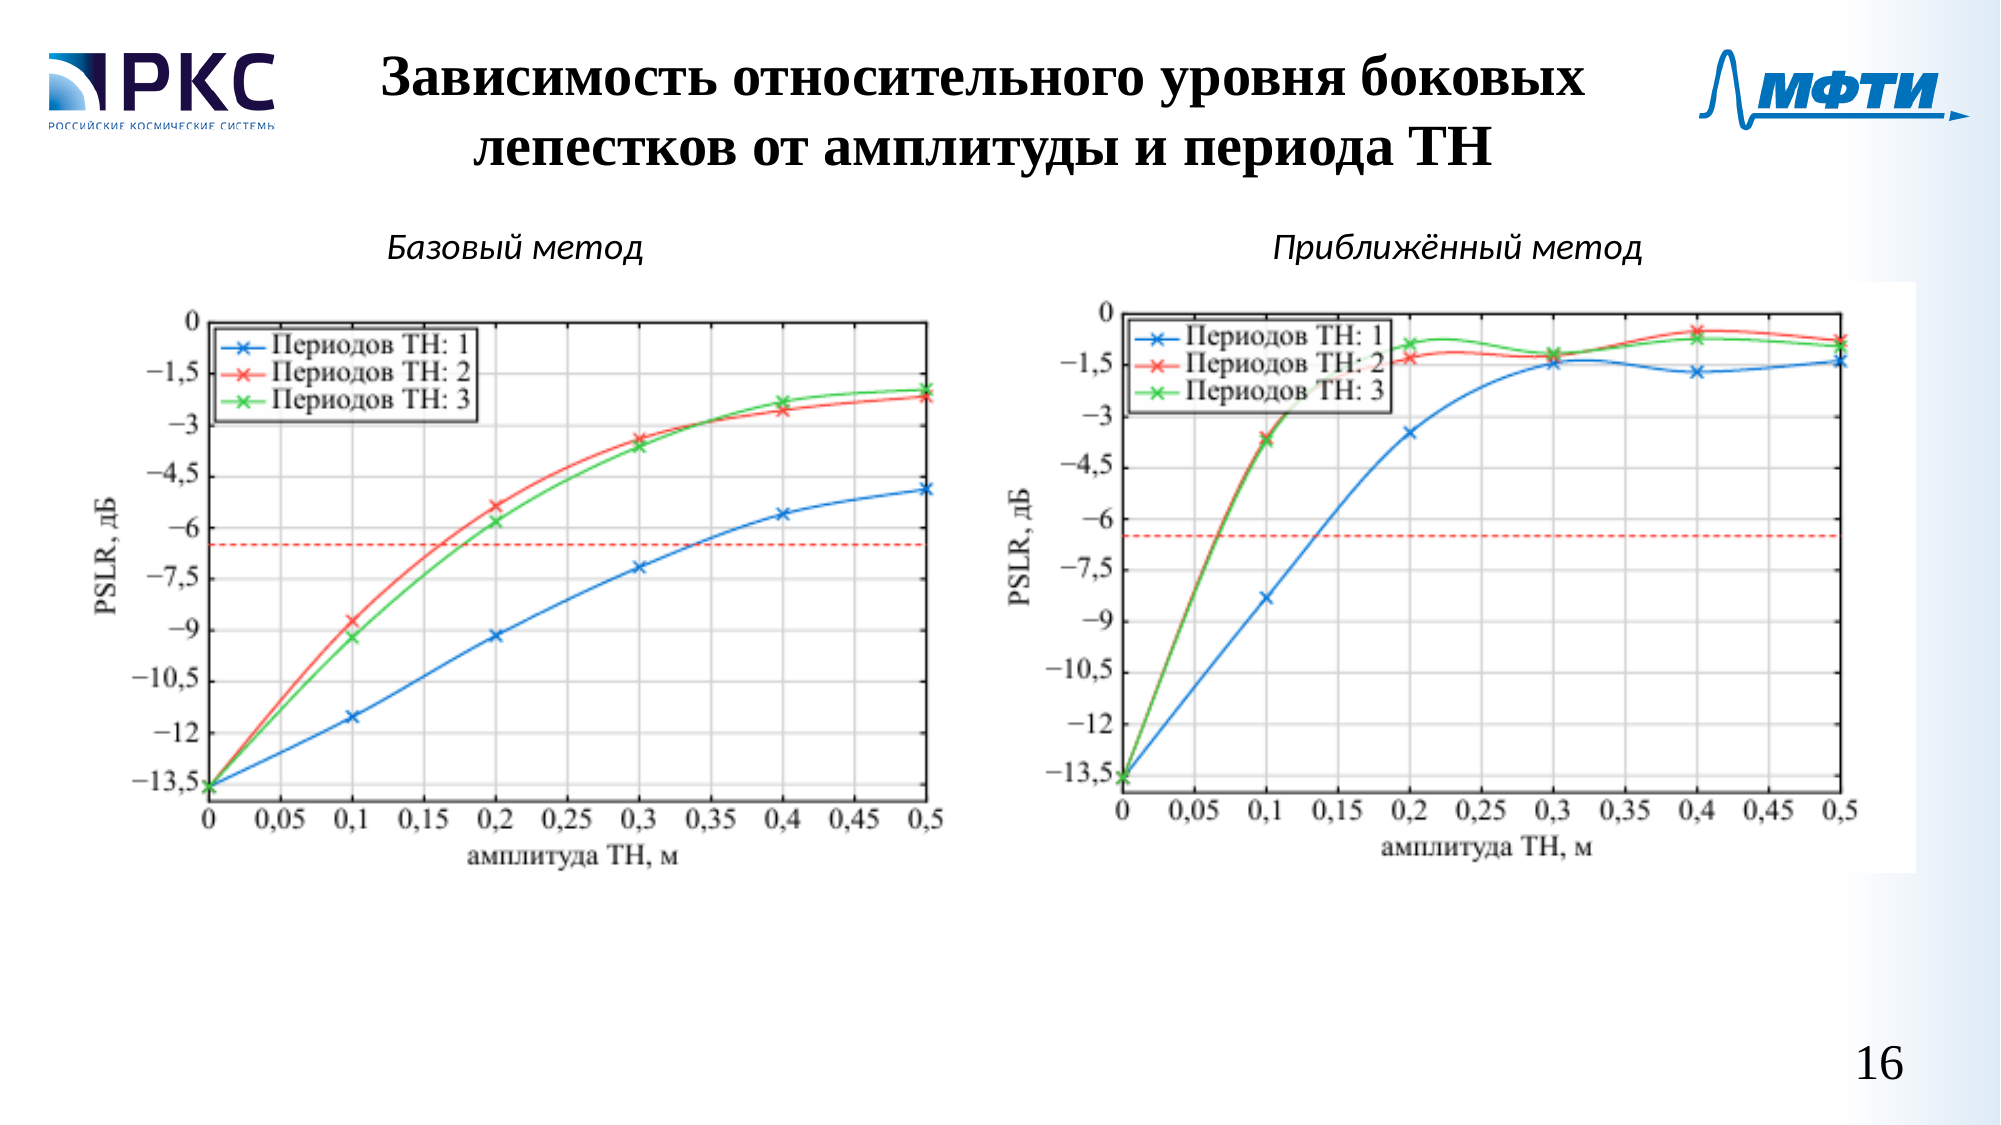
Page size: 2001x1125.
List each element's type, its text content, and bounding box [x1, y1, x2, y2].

text_box Базовый метод [371, 214, 797, 266]
text_box Приближённый метод [1257, 214, 1683, 266]
picture [47, 51, 275, 130]
picture [1658, 0, 2000, 208]
text_box [262, 208, 1701, 295]
text_box <номер> [1839, 1022, 2000, 1098]
picture [58, 282, 1917, 886]
text_box Зависимость относительного уровня боковых лепестков от амплитуды и периода ТН [348, 30, 1618, 166]
